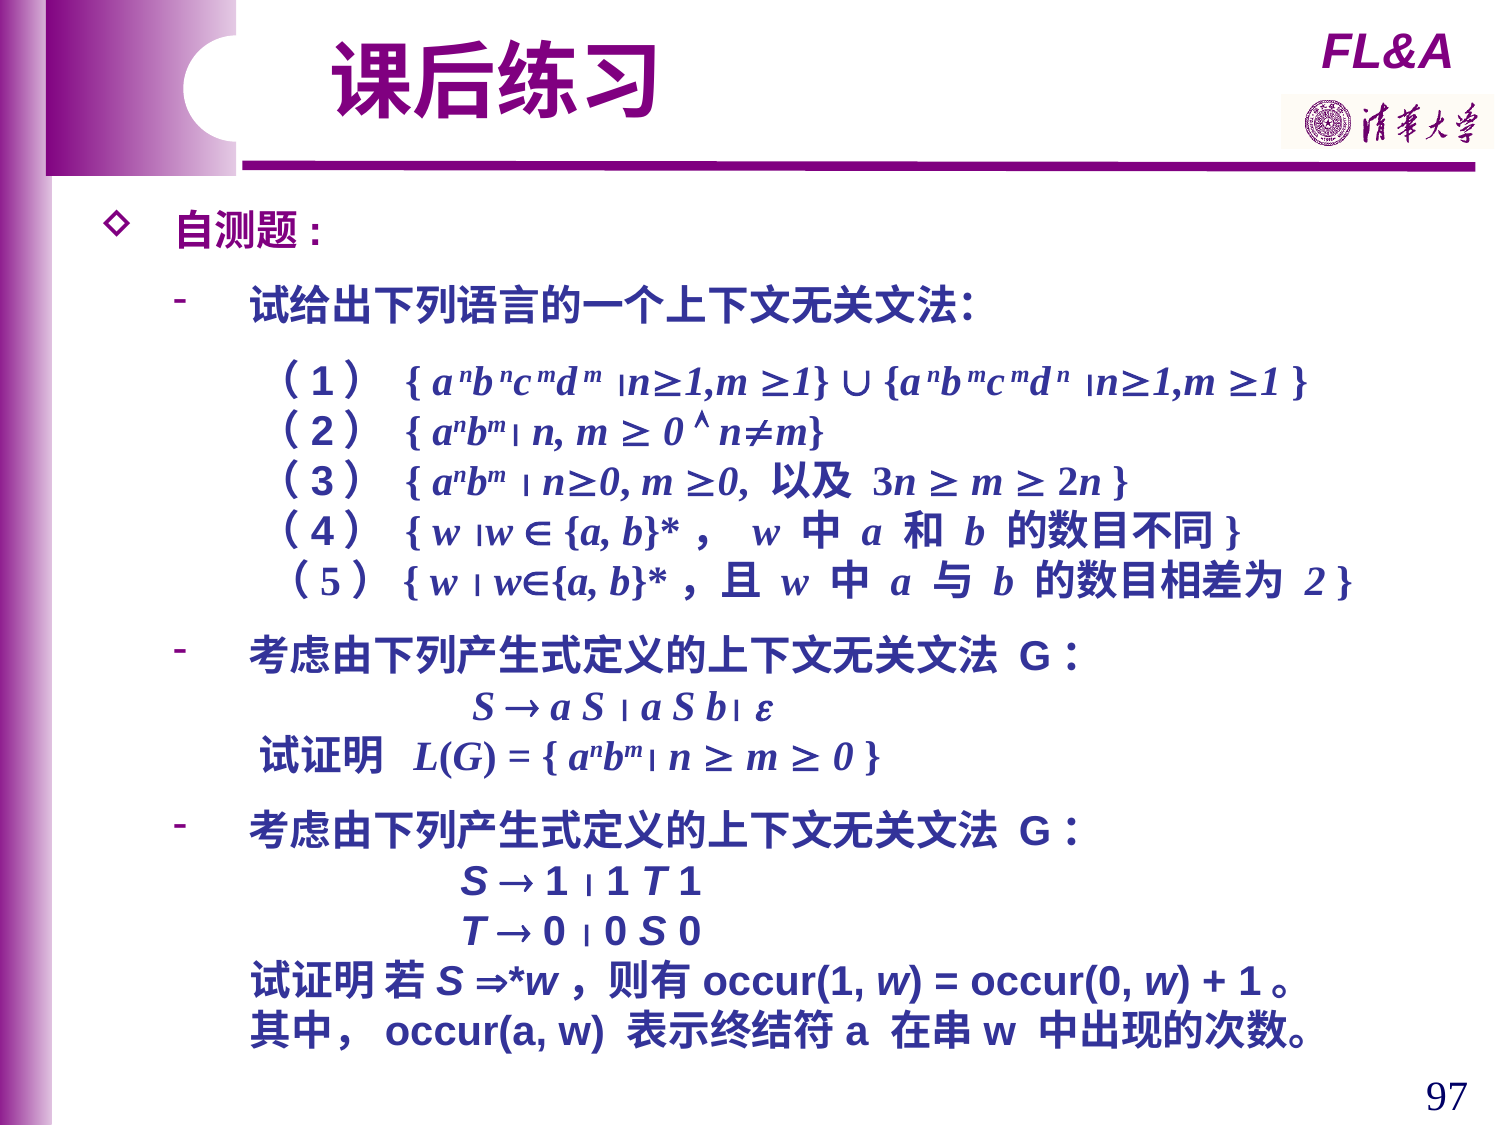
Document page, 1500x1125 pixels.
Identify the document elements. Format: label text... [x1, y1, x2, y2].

text_box 自测题: 试给出下列语言的一个上下文无关文法： （1） { a nb nc md m n1,m 1}  {a nb mc md n n1,m 1 } （2） { anbm n, m  0  nm} （3） { anbm  n0, m 0, 以及 3n  m  2n } （4） { w w  {a, b}*， w 中 a 和 b 的数目不同} （5）{ w  w{a, b}*，且 w 中 a 与 b 的数目相差为 2 } 考虑由下列产生式定义的上下文无关文法 G： S  a S  a S b  试证明 L(G) = { anbm n  m  0 } 考虑由下列产生式定义的上下文无关文法 G： S  1  1 T 1 T  0  0 S 0 试证明 若S *w，则有occur(1, w) = occur(0, w) + 1。 其中，occur(a, w) 表示终结符a 在串w 中出现的次数。 [83, 196, 1459, 1062]
text_box 97 [1411, 1061, 1500, 1125]
picture [1281, 94, 1495, 149]
text_box 课后练习 [242, 32, 750, 137]
